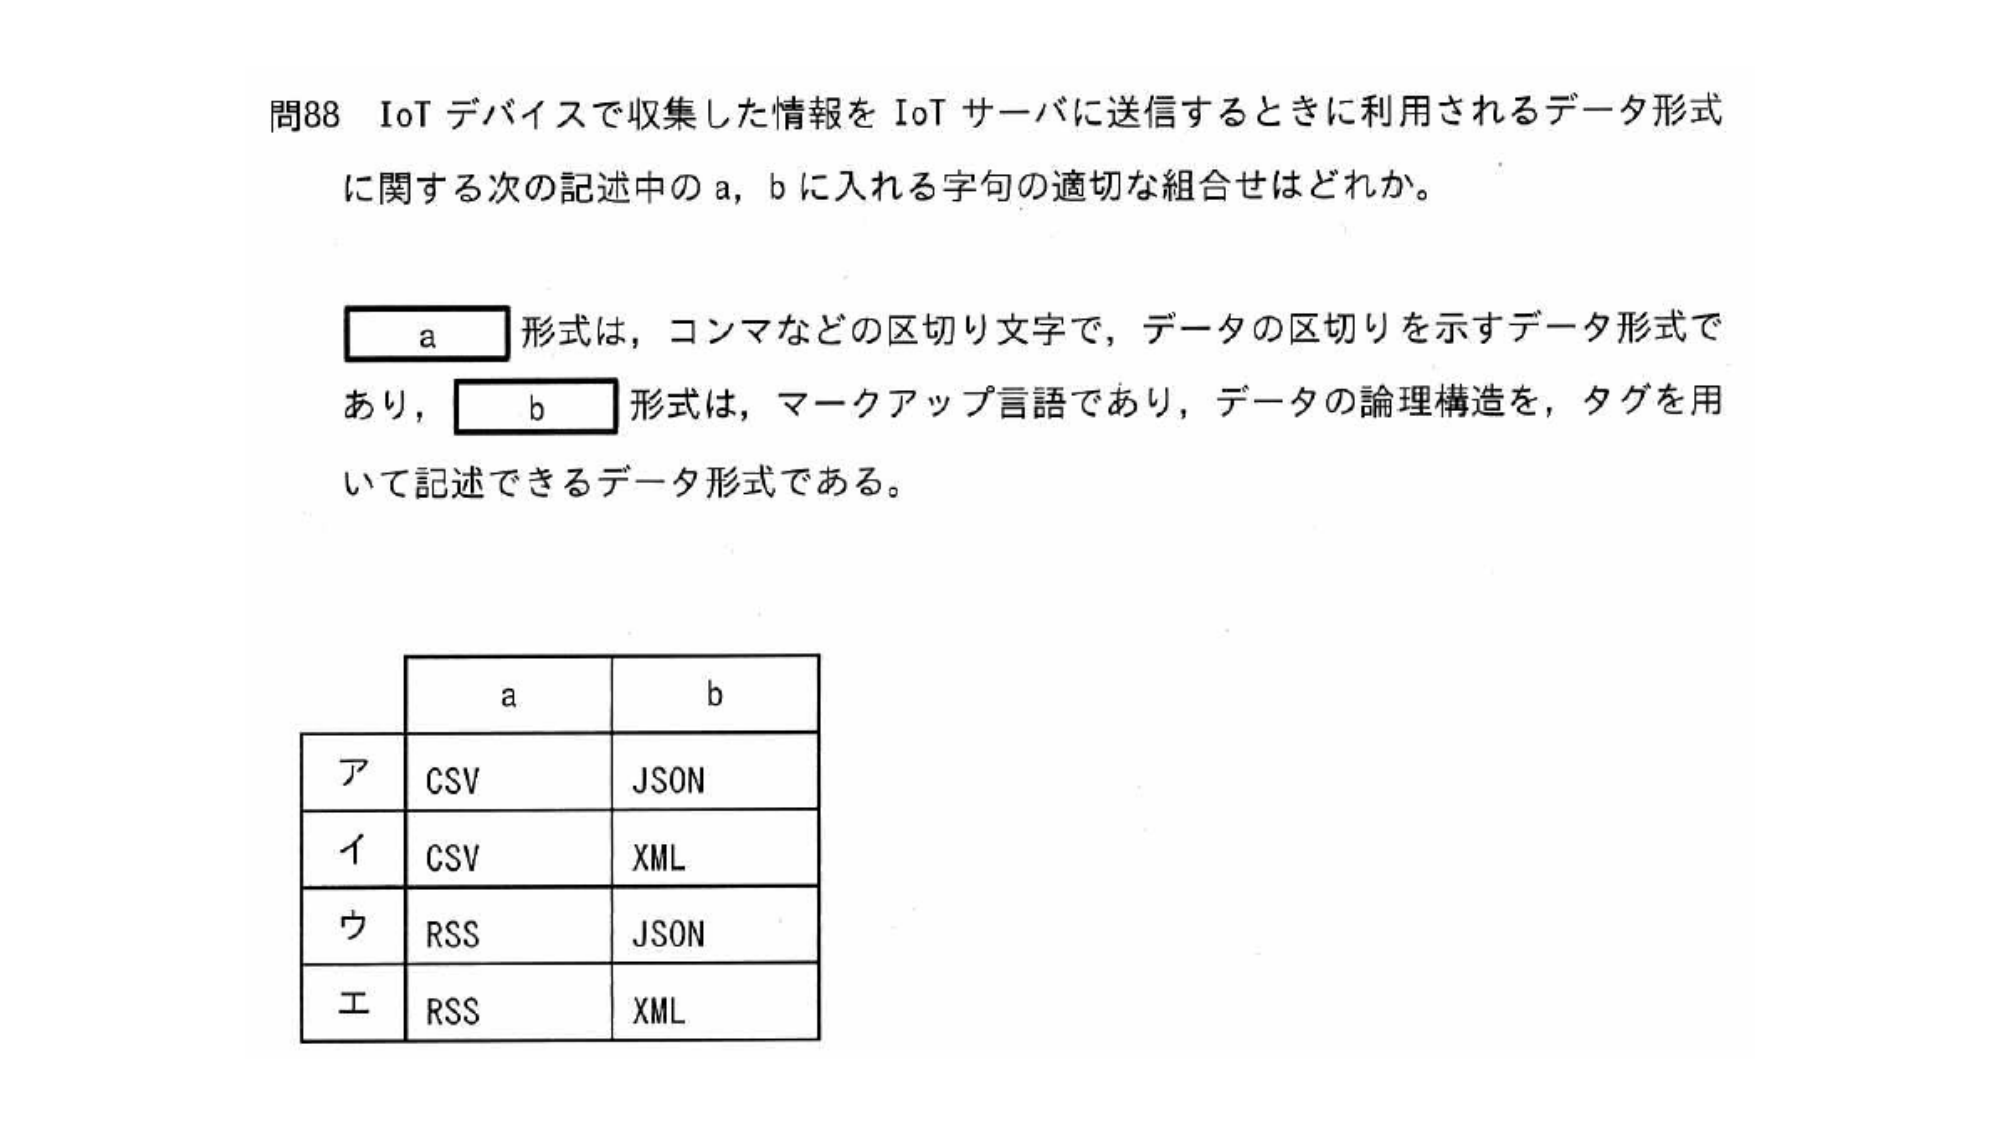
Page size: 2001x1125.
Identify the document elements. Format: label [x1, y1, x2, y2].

picture [245, 66, 1755, 1059]
